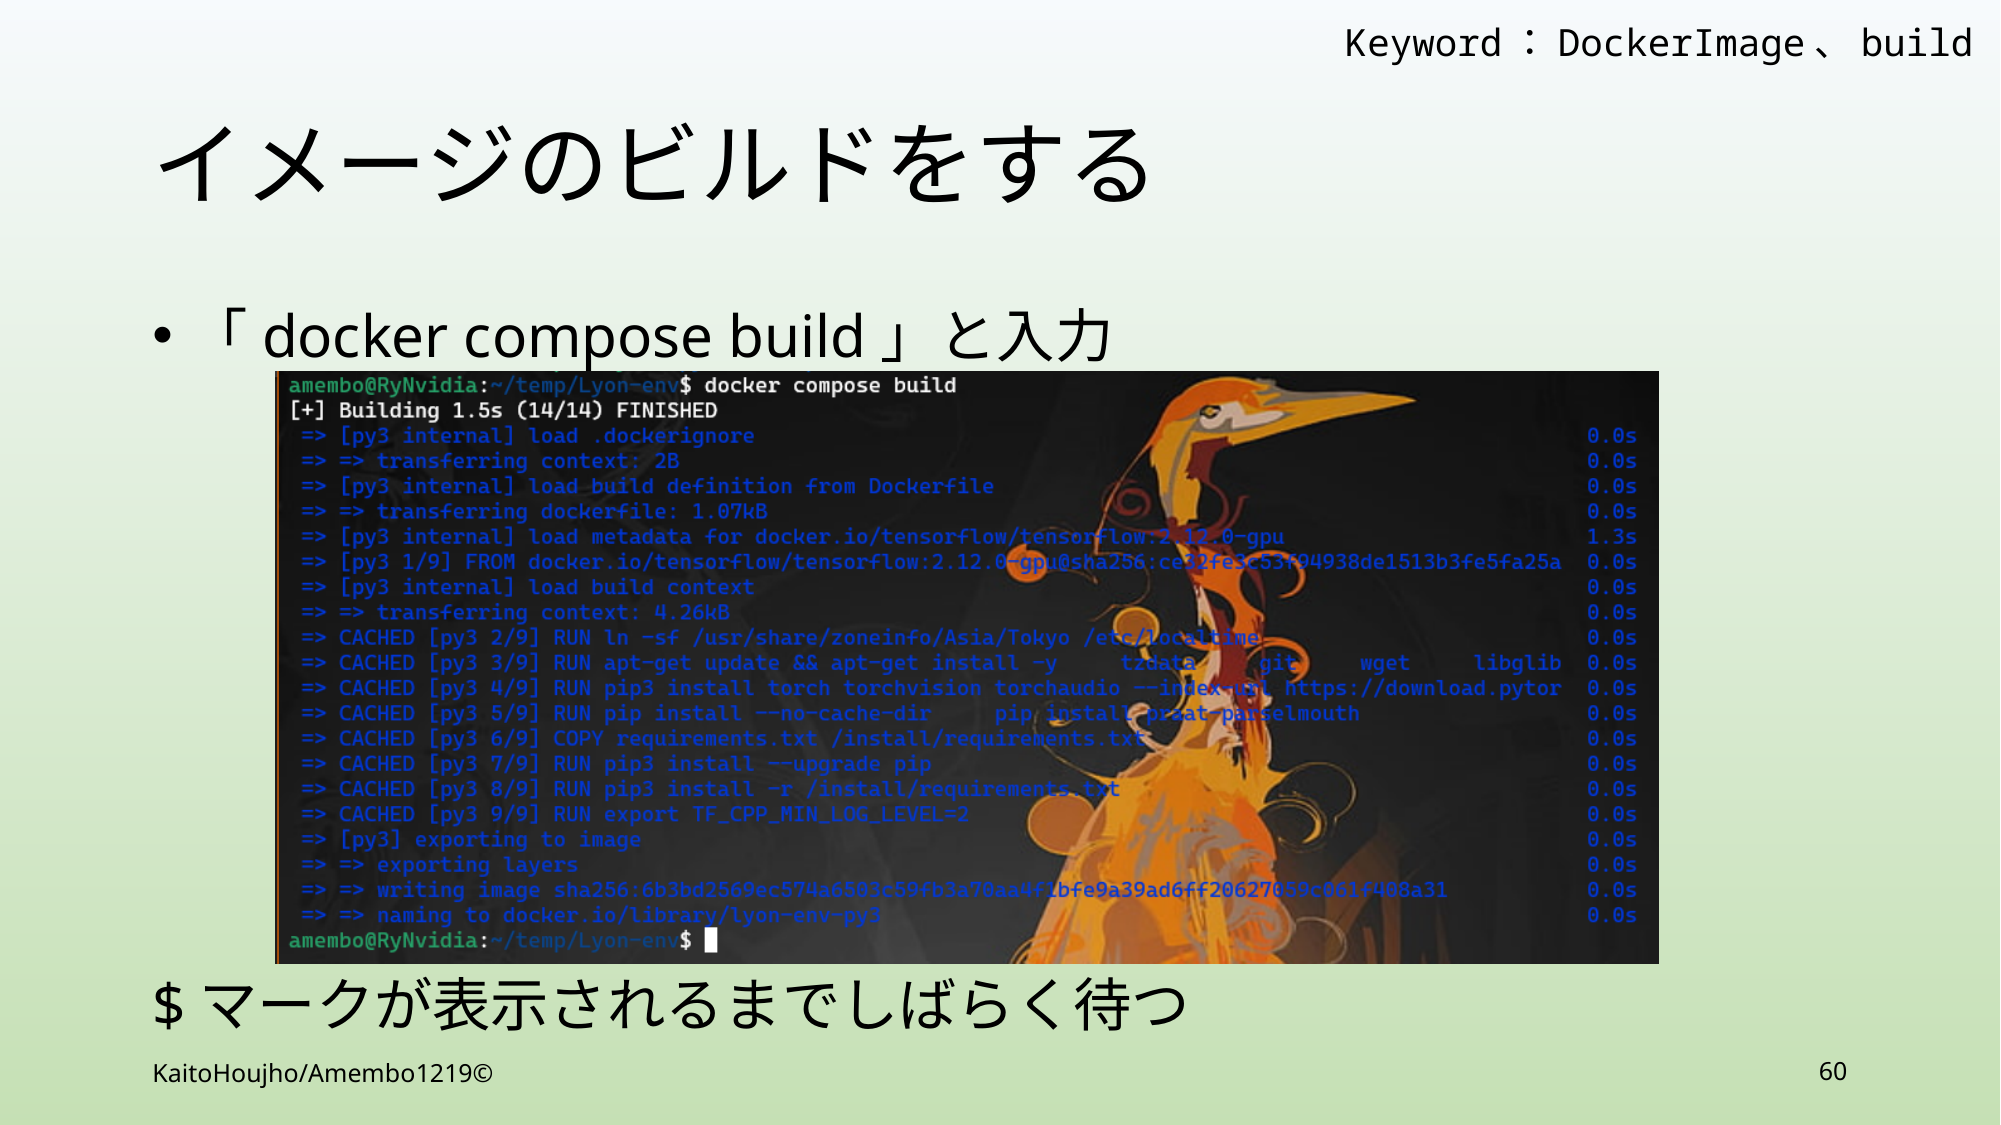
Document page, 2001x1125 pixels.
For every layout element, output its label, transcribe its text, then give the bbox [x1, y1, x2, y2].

list 「docker compose build」と入力 $マークが表示されるまでしばらく待つ [137, 299, 1863, 1103]
slide_number 60 [1412, 1042, 1863, 1103]
slide_number KaitoHoujho/Amembo1219© [137, 1042, 588, 1103]
title イメージのビルドをする [137, 59, 1863, 278]
picture [275, 371, 1659, 964]
text_box Keyword：DockerImage、build [1096, 11, 2000, 72]
